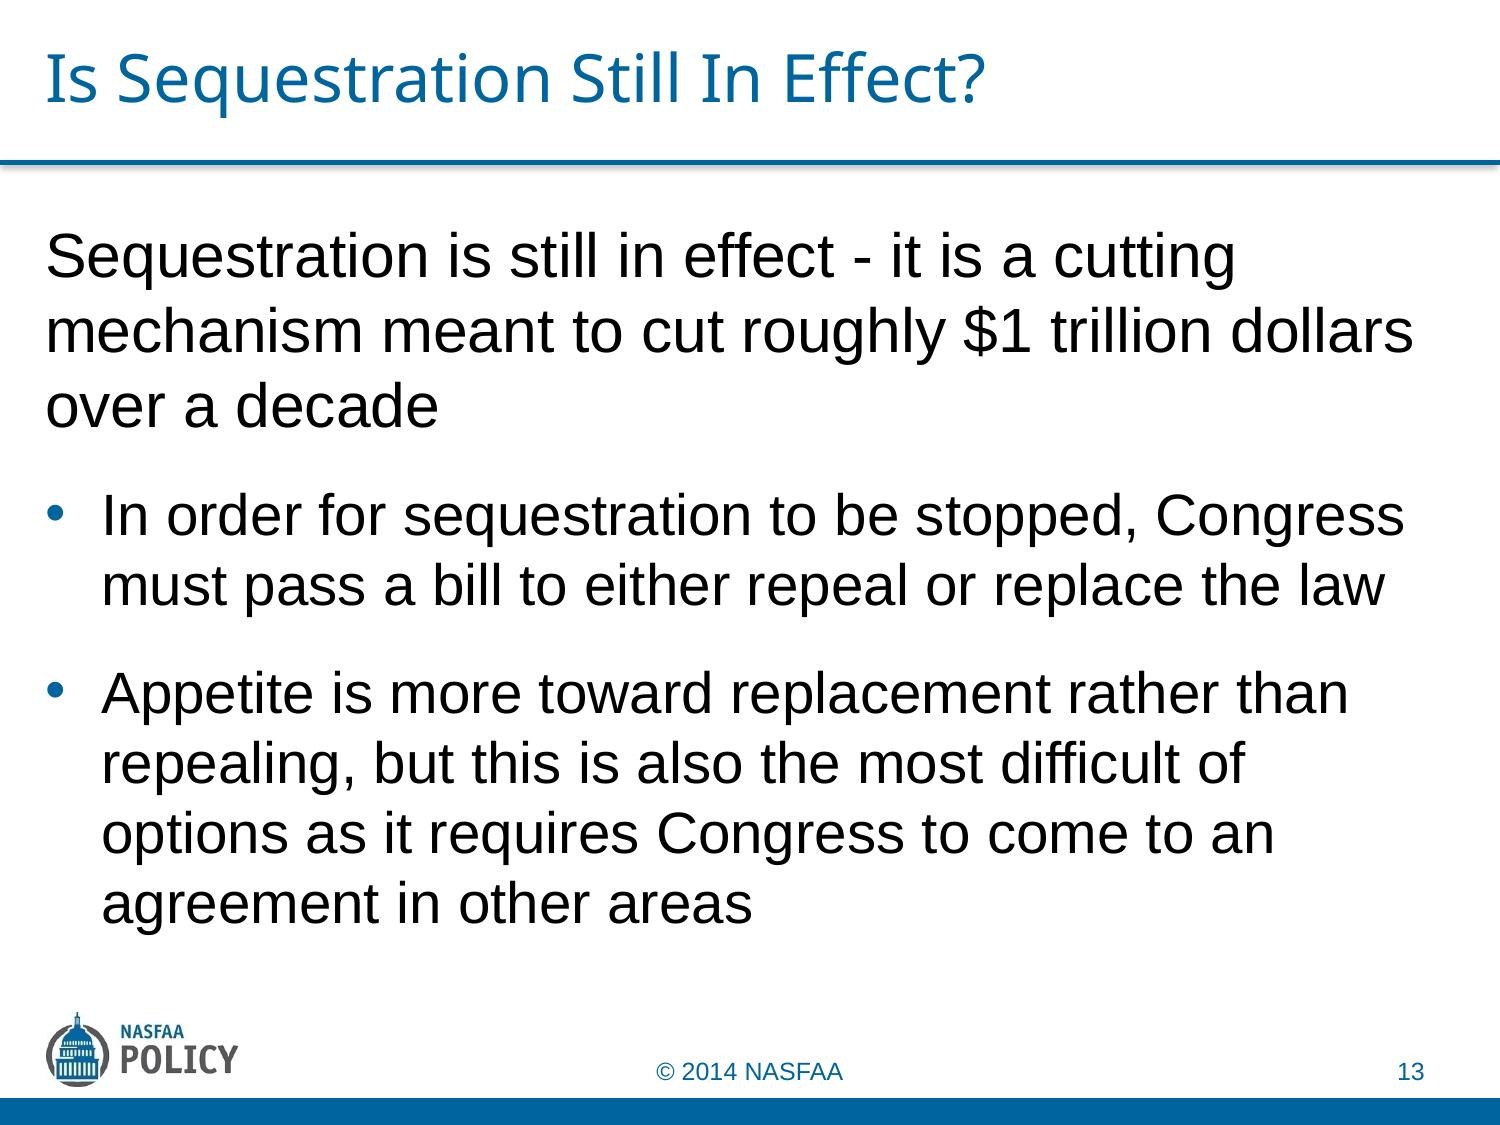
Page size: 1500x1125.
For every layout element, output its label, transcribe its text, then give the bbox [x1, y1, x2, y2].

picture [46, 1012, 238, 1087]
title Is Sequestration Still In Effect? [36, 0, 1451, 163]
list Sequestration is still in effect - it is a cutting mechanism meant to cut roughly $1 trillion dollars over a decade In order for sequestration to be stopped, Congress must pass a bill to either repeal or replace the law Appetite is more toward replacement rather than repealing, but this is also the most difficult of options as it requires Congress to come to an agreement in other areas [36, 207, 1451, 1001]
